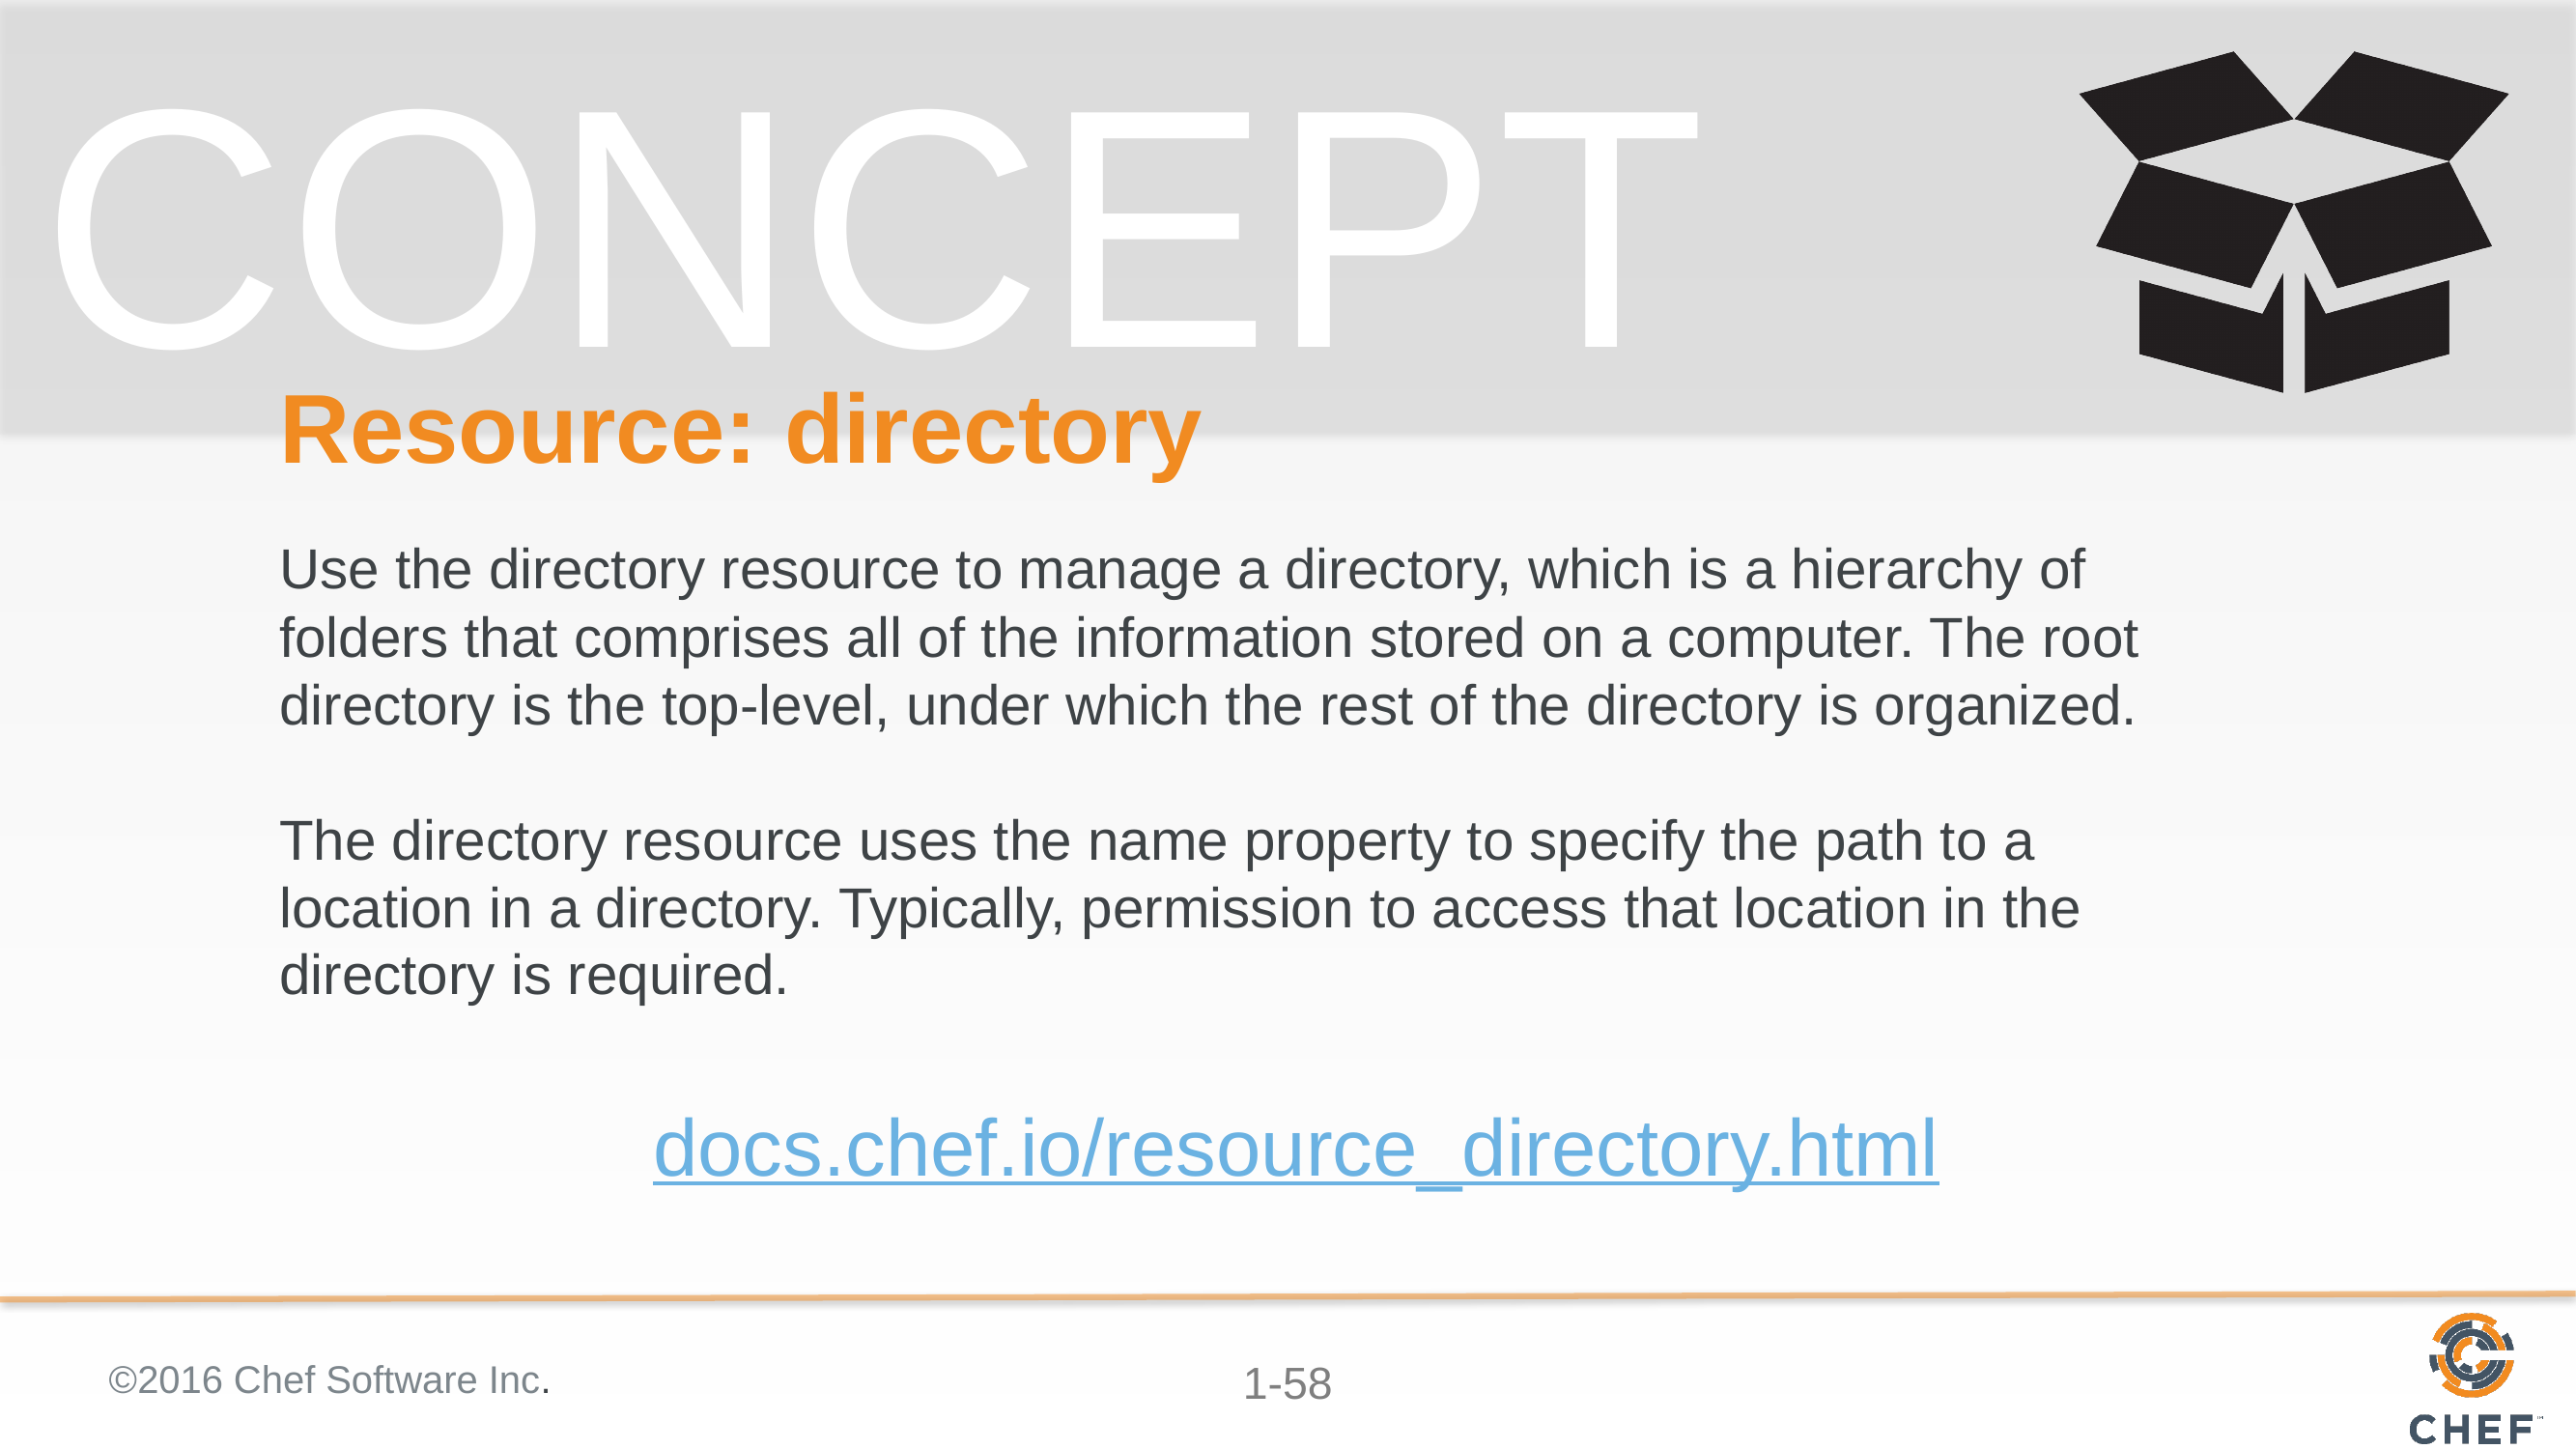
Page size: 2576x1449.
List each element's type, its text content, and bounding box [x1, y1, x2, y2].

title Resource: directory [265, 363, 2217, 499]
subtitle Use the directory resource to manage a directory, which is a hierarchy of folders that comprises all of the information stored on a computer. The root directory is the top-level, under which the rest of the directory is organized. The directory resource uses the name property to specify the path to a location in a directory. Typically, permission to access that location in the directory is required. [265, 518, 2217, 1049]
picture [2399, 1297, 2551, 1449]
text_box docs.chef.io/resource_directory.html [589, 1102, 2003, 1186]
picture [2079, 51, 2509, 399]
